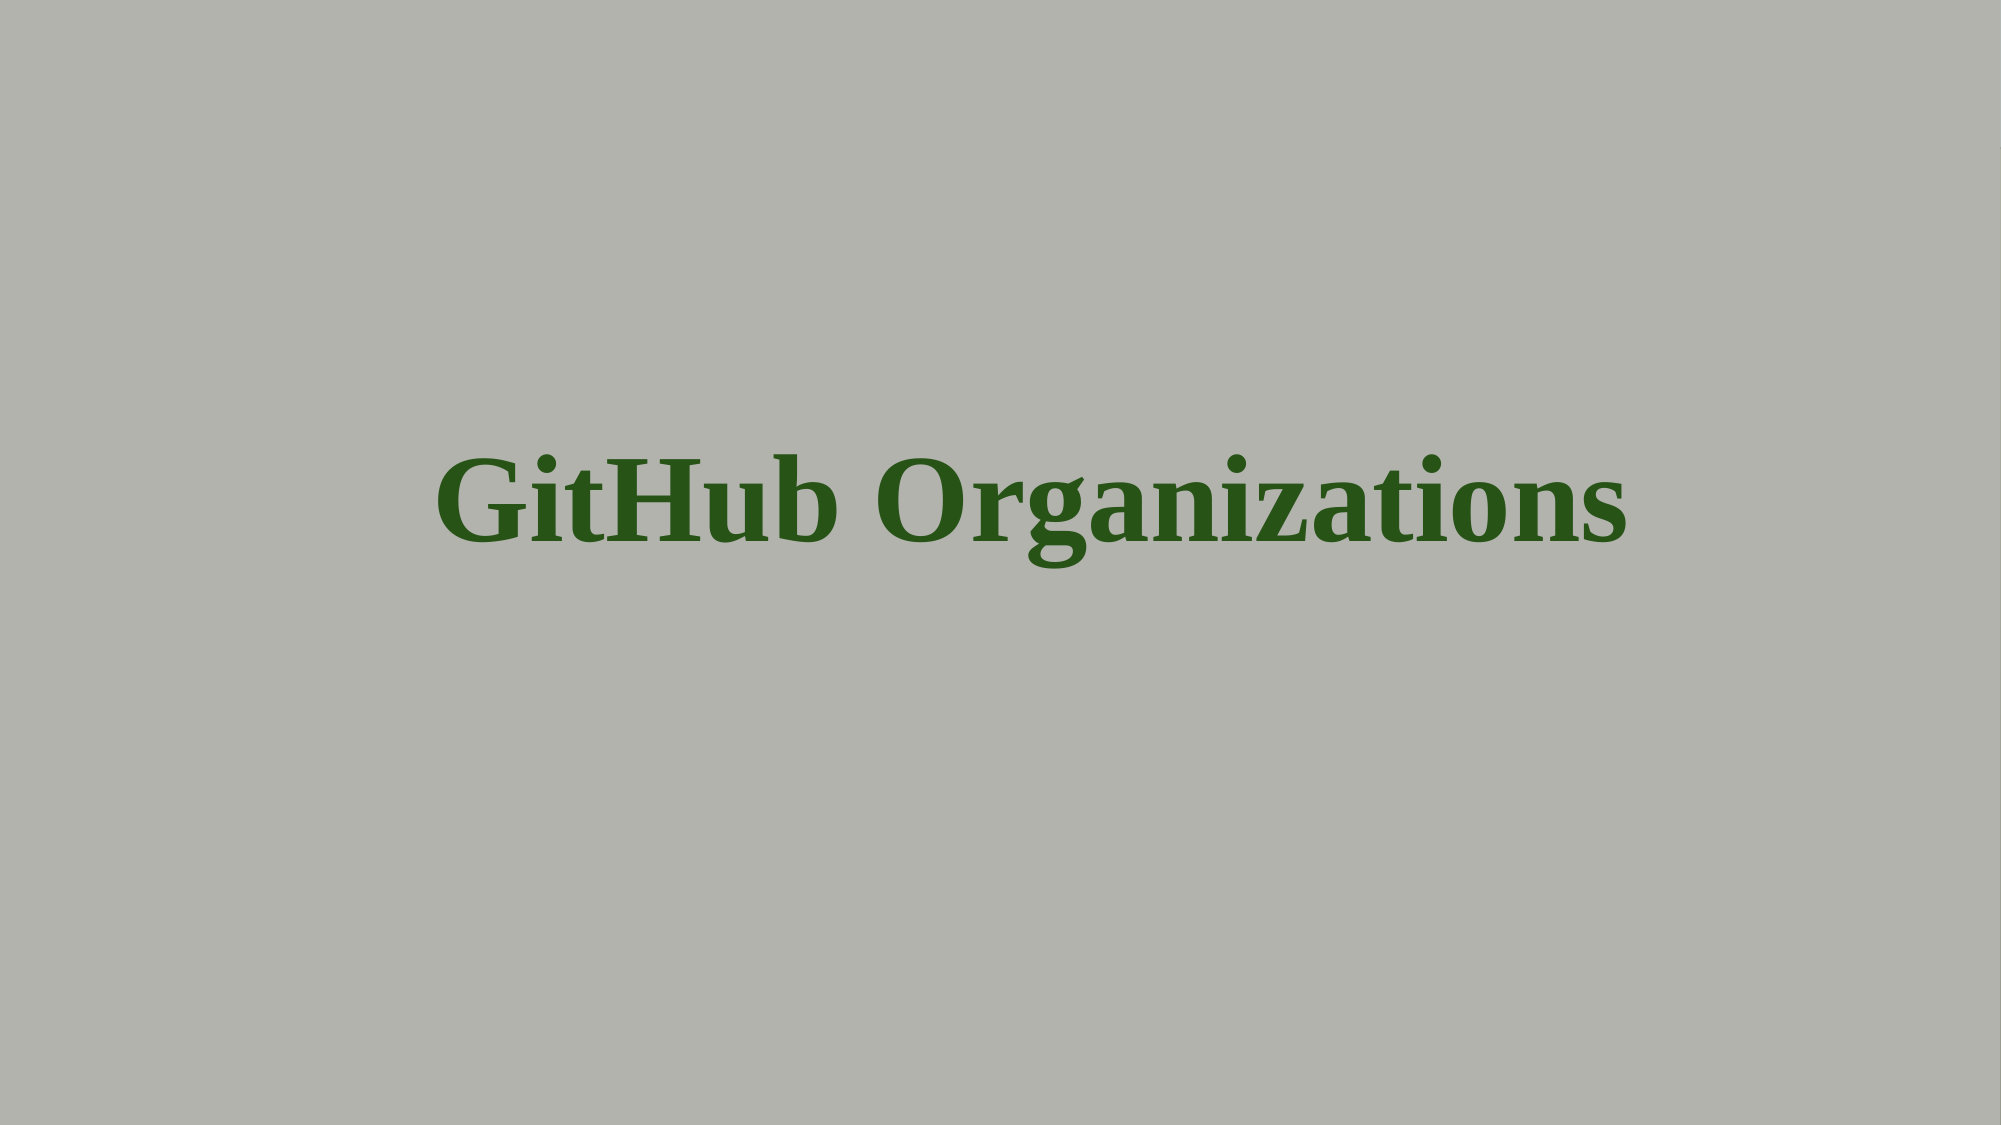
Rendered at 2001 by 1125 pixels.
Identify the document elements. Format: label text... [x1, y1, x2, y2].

title GitHub Organizations [189, 362, 1873, 577]
